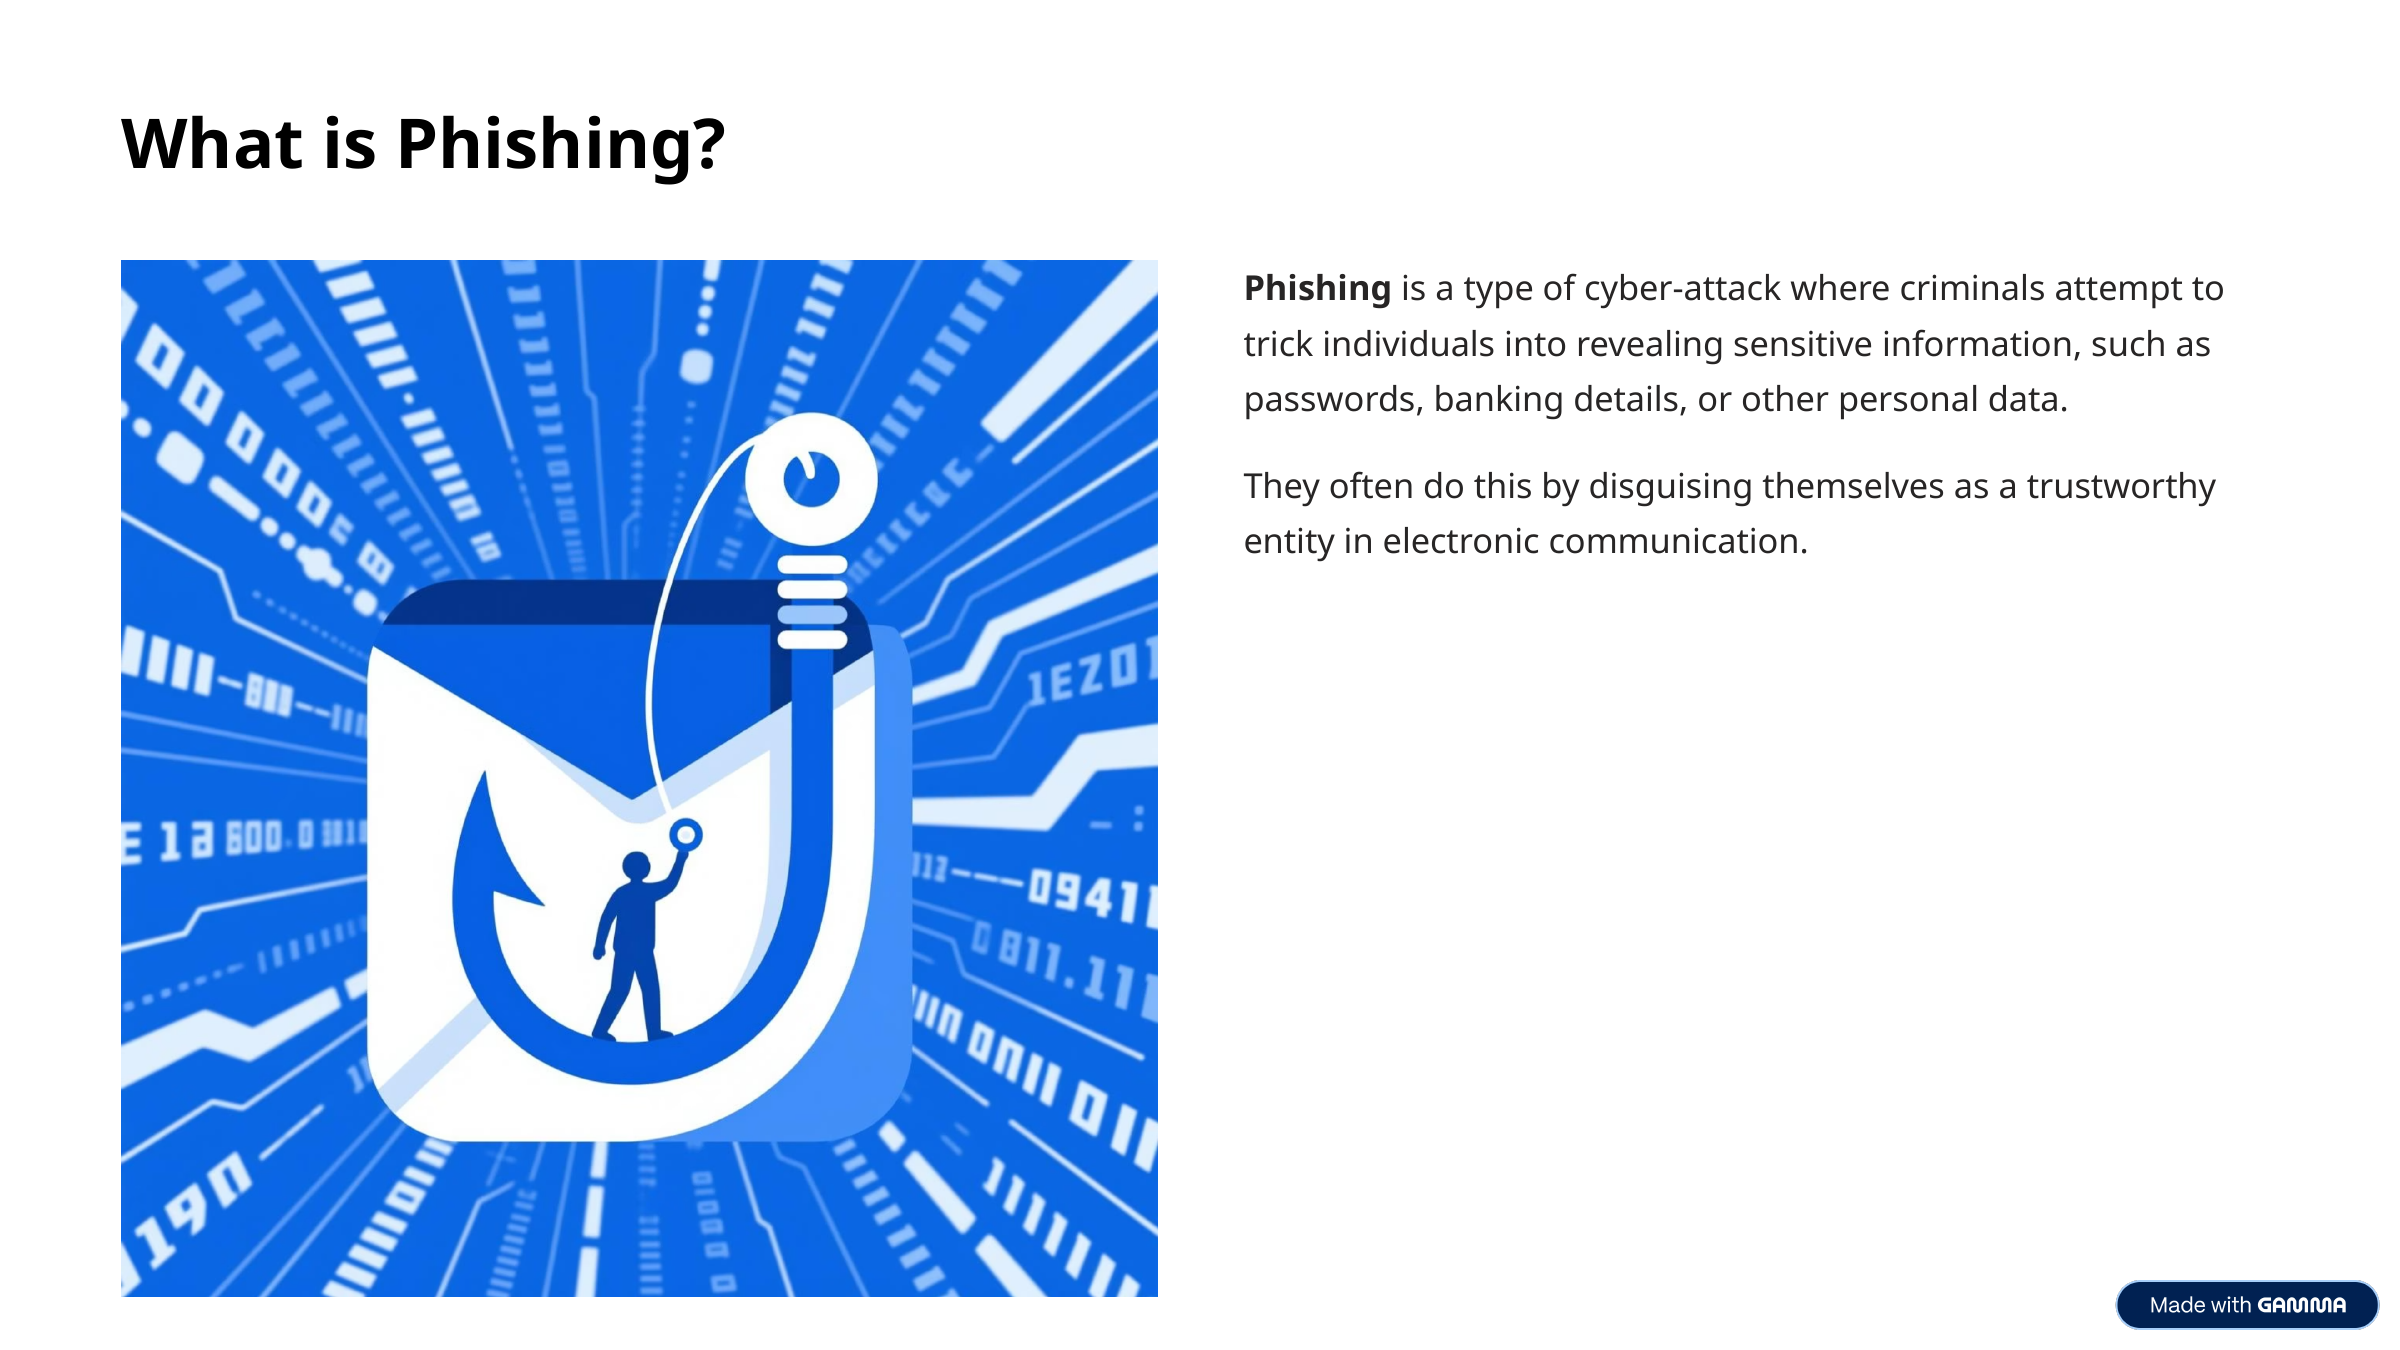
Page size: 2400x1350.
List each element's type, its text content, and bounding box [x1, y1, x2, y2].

text_box They often do this by disguising themselves as a trustworthy entity in electronic communication. [1243, 450, 2280, 562]
picture [2106, 1271, 2389, 1339]
text_box Phishing is a type of cyber-attack where criminals attempt to trick individuals into revealing sensitive information, such as passwords, banking details, or other personal data. [1243, 252, 2280, 419]
text_box What is Phishing? [121, 95, 816, 183]
picture [121, 260, 1158, 1297]
